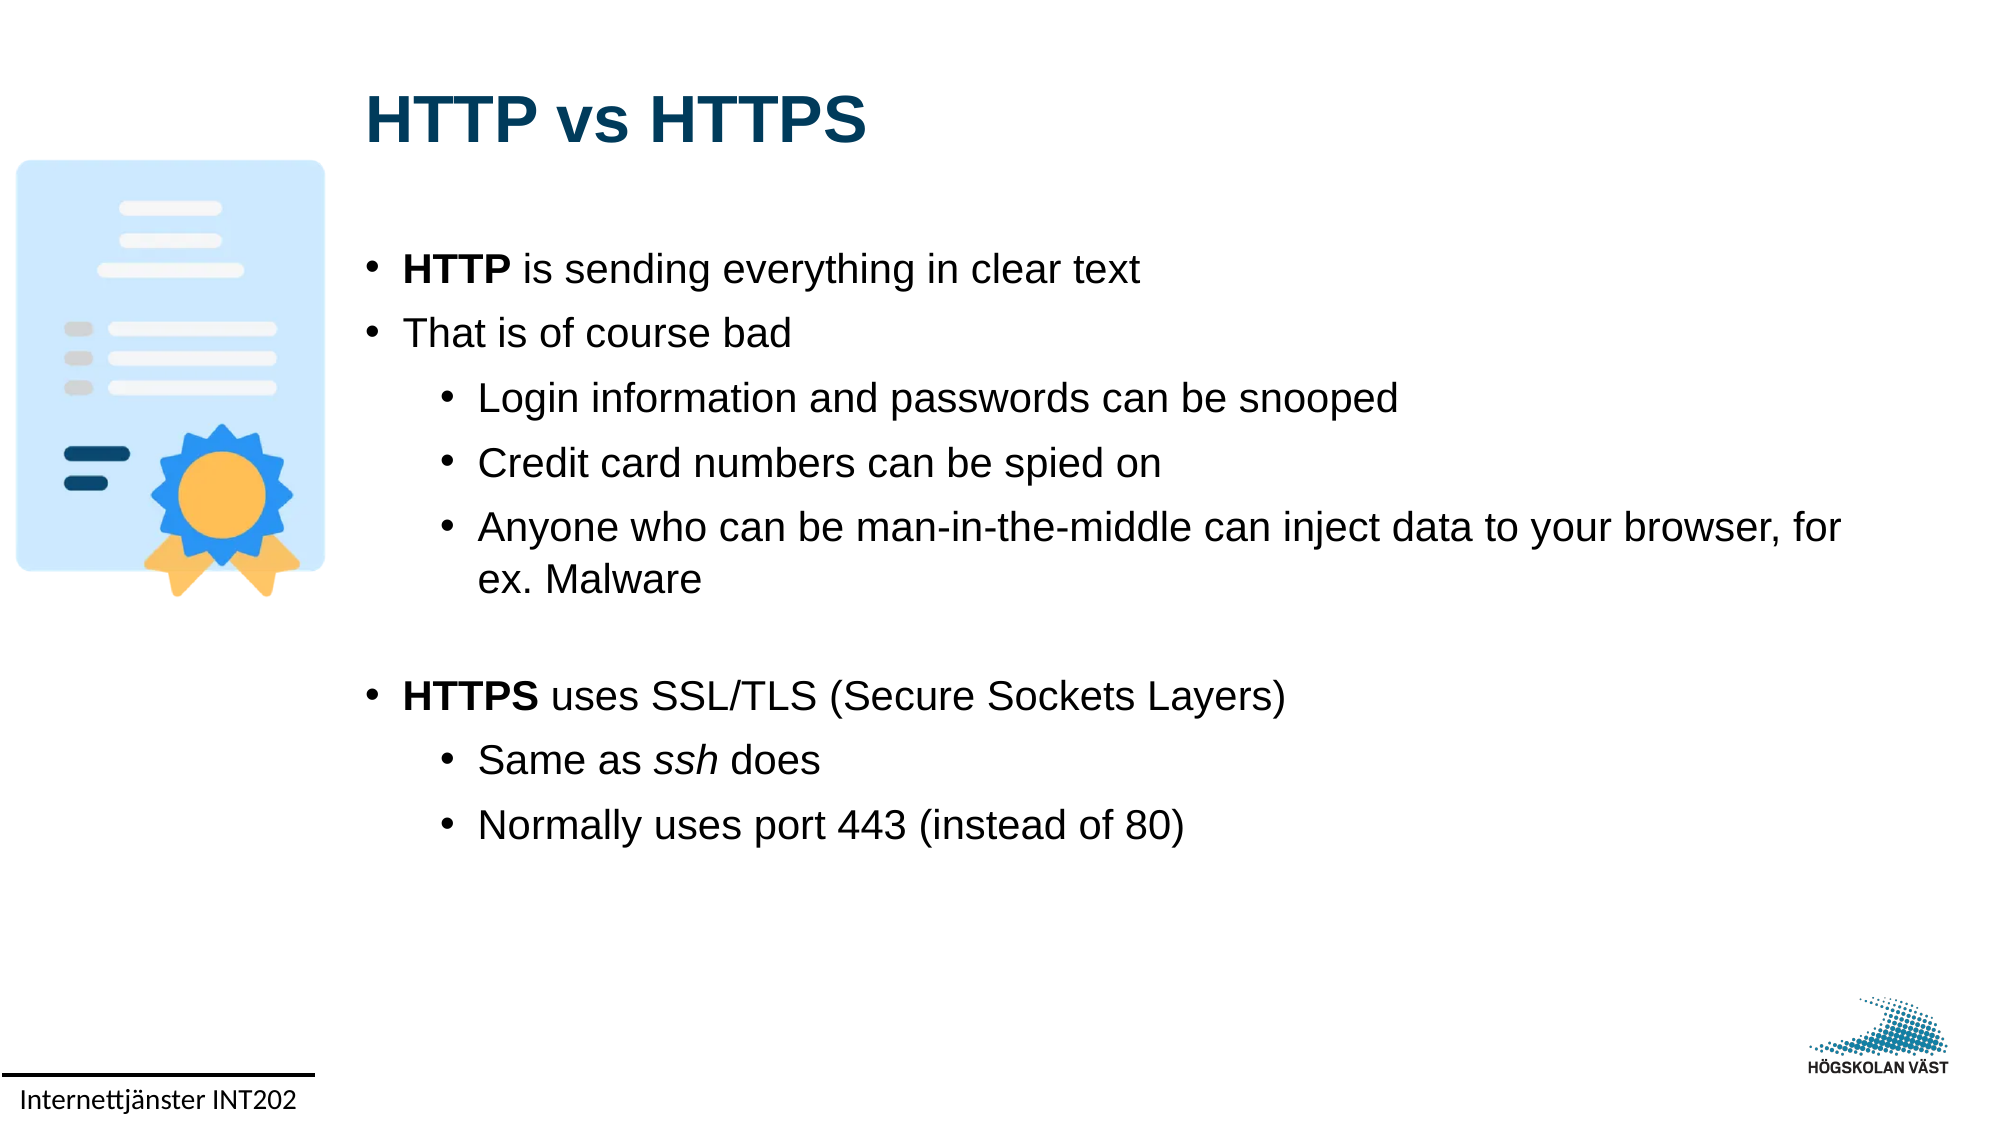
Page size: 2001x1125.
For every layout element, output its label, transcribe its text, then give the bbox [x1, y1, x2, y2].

list HTTP is sending everything in clear text That is of course bad Login information and passwords can be snooped Credit card numbers can be spied on Anyone who can be man-in-the-middle can inject data to your browser, for ex. Malware HTTPS uses SSL/TLS (Secure Sockets Layers) Same as ssh does Normally uses port 443 (instead of 80) [350, 232, 1881, 994]
title HTTP vs HTTPS [350, 37, 1863, 204]
picture [0, 142, 344, 611]
picture [1803, 988, 1954, 1080]
